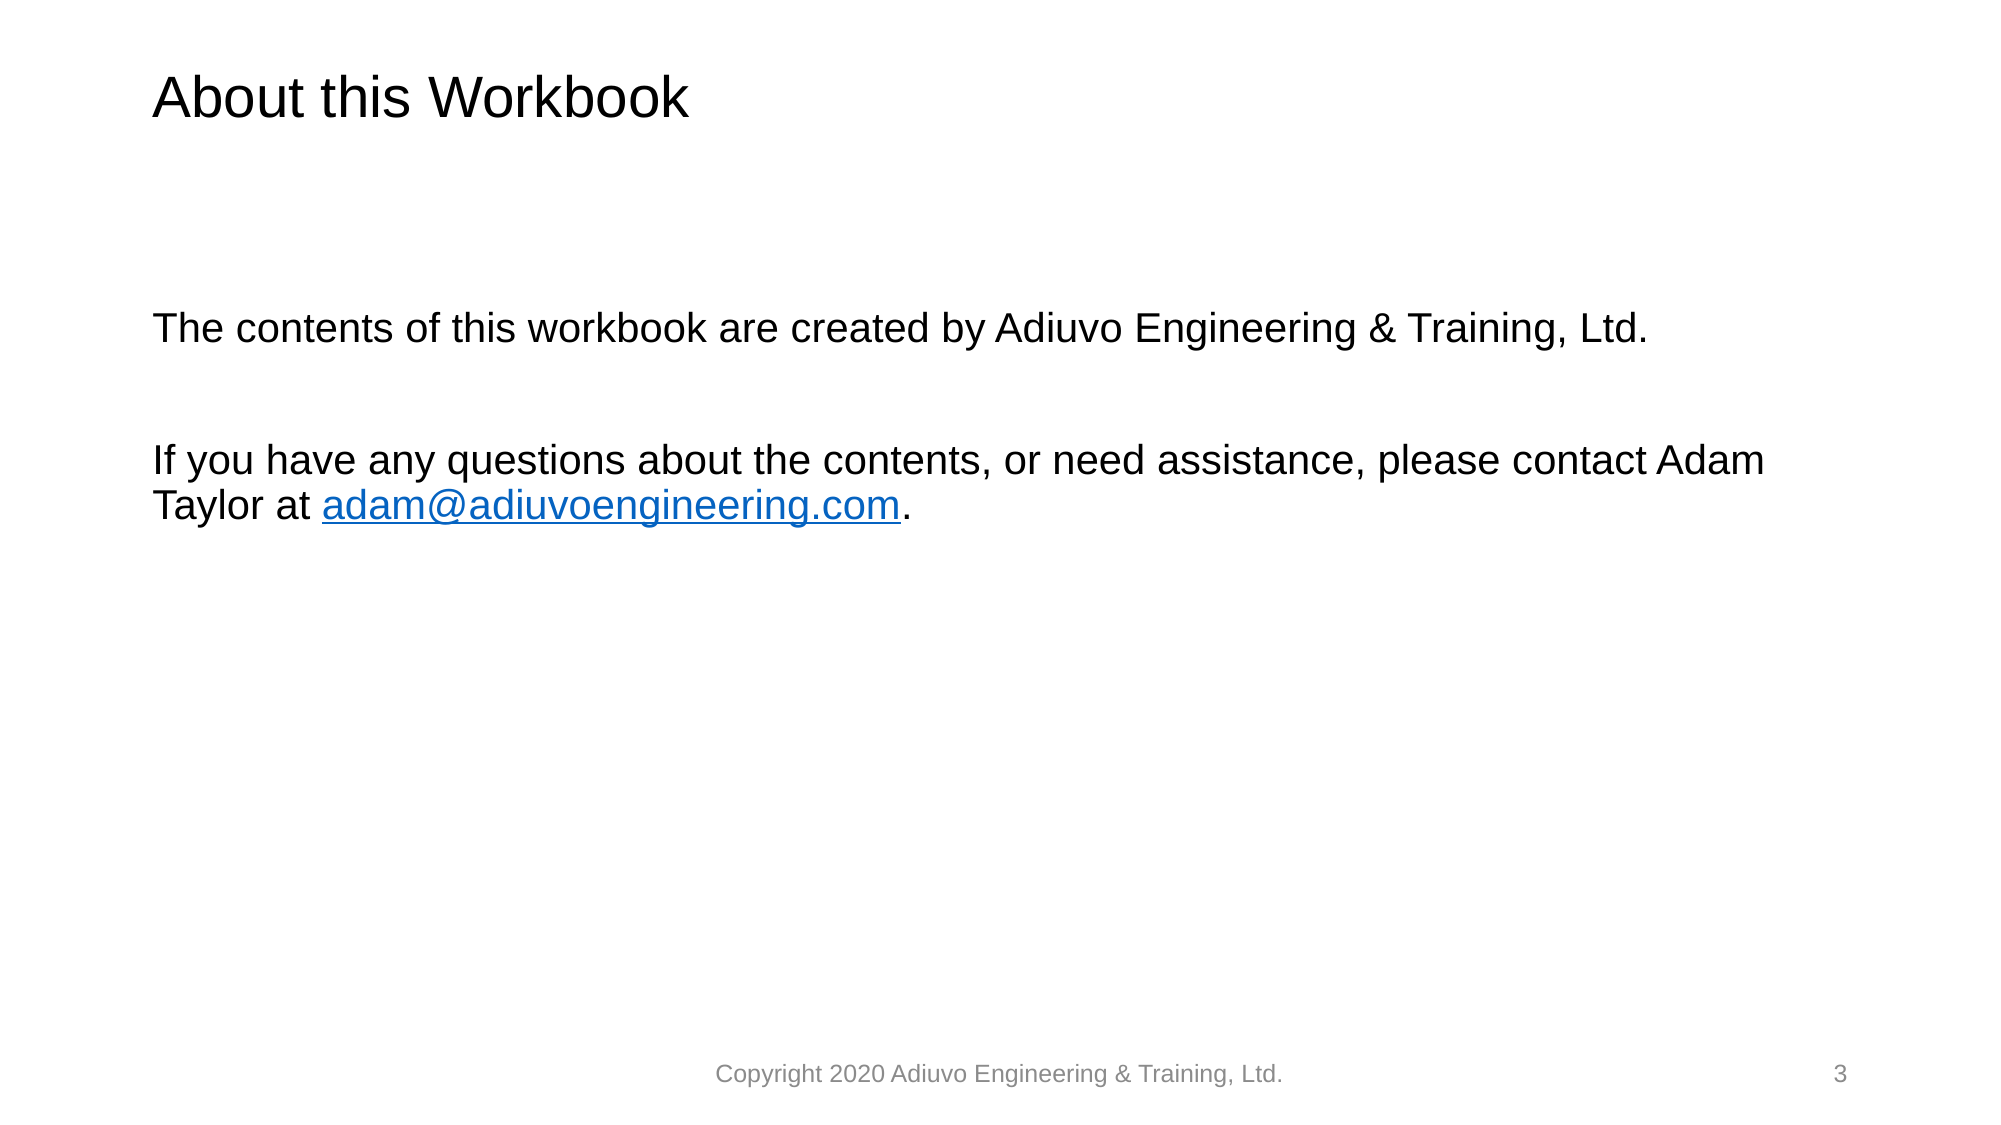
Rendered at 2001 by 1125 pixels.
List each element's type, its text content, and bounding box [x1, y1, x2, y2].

slide_number 3 [1412, 1042, 1863, 1103]
list The contents of this workbook are created by Adiuvo Engineering & Training, Ltd. If you have any questions about the contents, or need assistance, please contact Adam Taylor at adam@adiuvoengineering.com. [137, 299, 1863, 1014]
title About this Workbook [137, 59, 1863, 278]
footer Copyright 2020 Adiuvo Engineering & Training, Ltd. [662, 1042, 1338, 1103]
